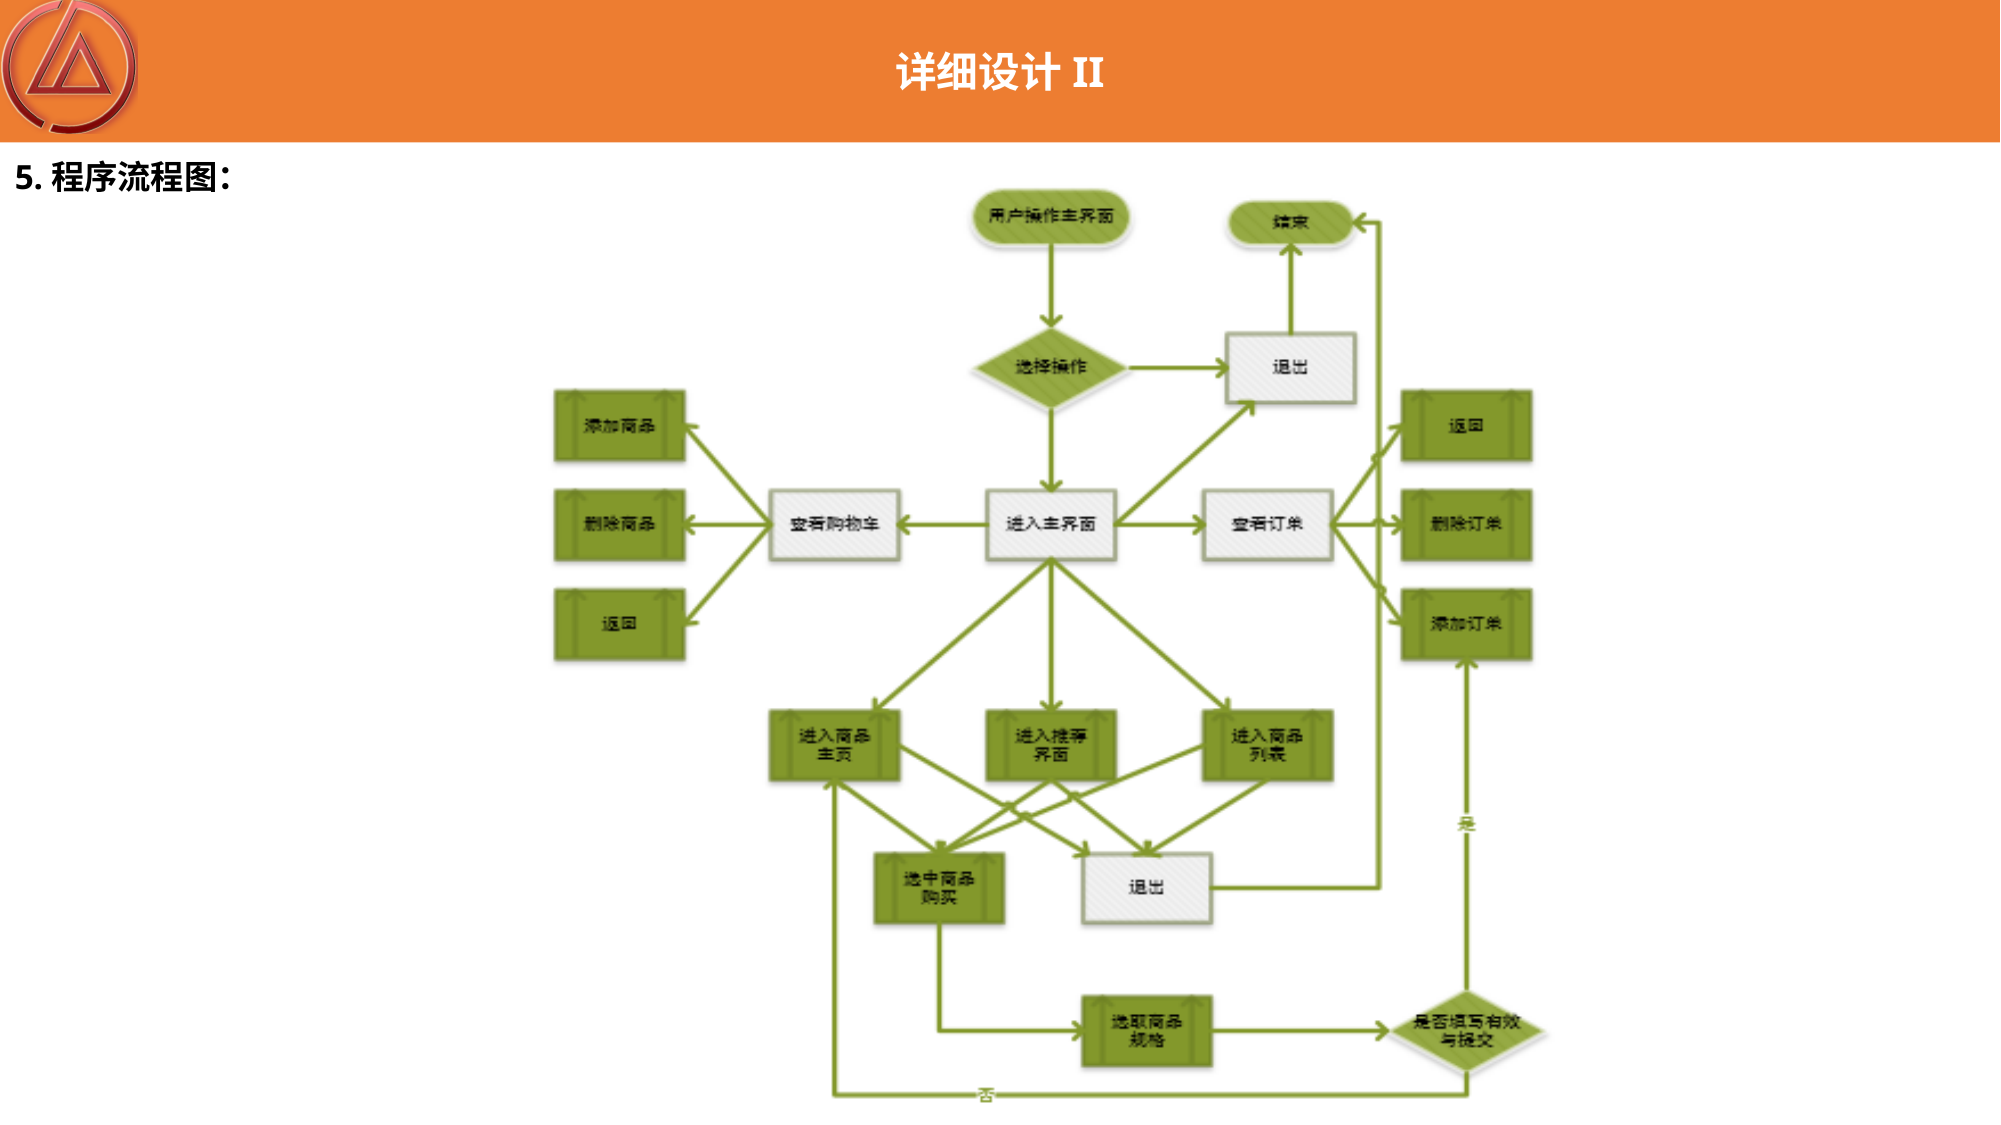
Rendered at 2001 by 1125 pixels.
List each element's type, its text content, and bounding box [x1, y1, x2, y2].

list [0, 0, 138, 134]
text_box 详细设计II [0, 0, 2000, 143]
text_box 5.程序流程图： [0, 148, 520, 204]
picture [520, 148, 1570, 1115]
